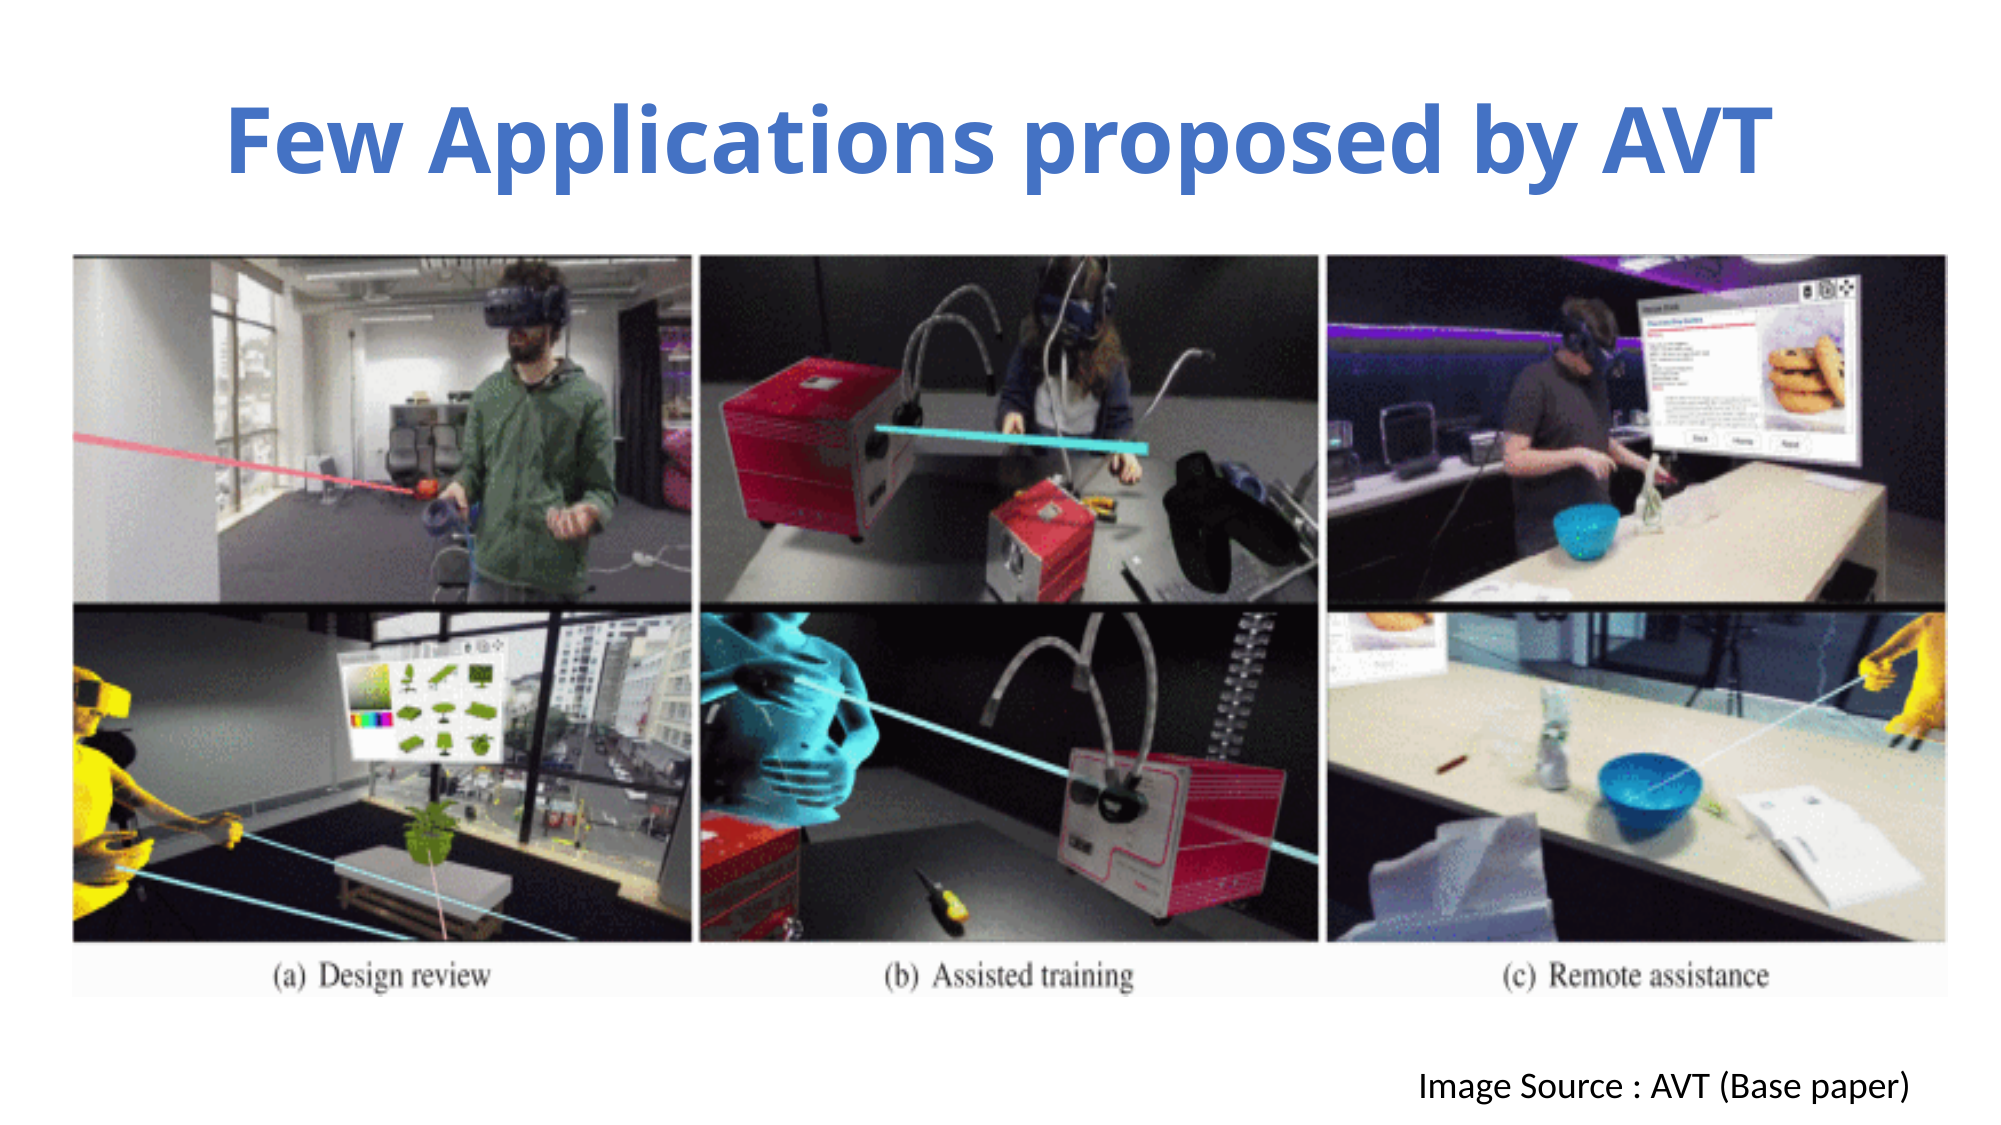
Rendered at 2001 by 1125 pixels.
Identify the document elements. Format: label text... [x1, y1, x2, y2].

text_box Image Source : AVT (Base paper) [1403, 1054, 1927, 1114]
picture [72, 254, 1948, 997]
title Few Applications proposed by AVT [137, 59, 1863, 227]
